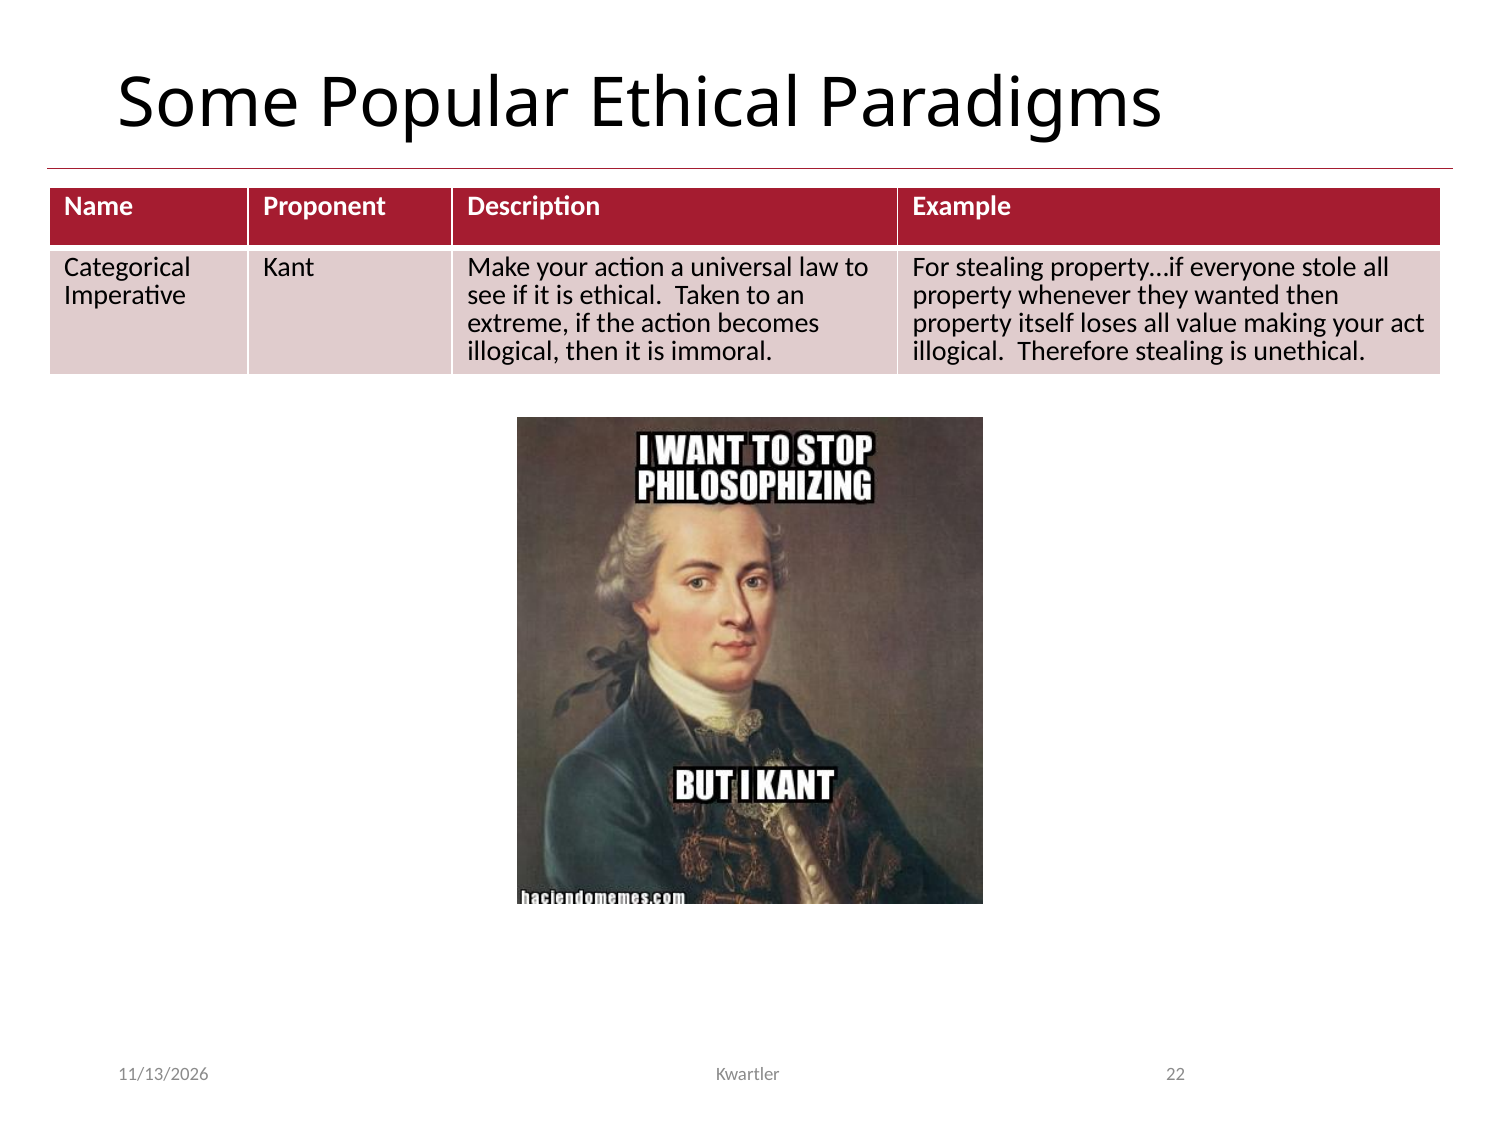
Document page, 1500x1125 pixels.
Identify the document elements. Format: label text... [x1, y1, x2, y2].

table_cell Make your action a universal law to see if it is ethical. Taken to an extreme, if the action becomes illogical, then it is immoral. [453, 251, 897, 374]
table_header Proponent [249, 188, 451, 245]
table_cell Kant [249, 251, 451, 374]
table_cell Categorical Imperative [50, 251, 247, 374]
table_header Name [50, 188, 247, 245]
footer Kwartler [496, 1042, 1004, 1103]
slide_number 22 [1059, 1042, 1200, 1103]
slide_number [103, 1042, 441, 1103]
table_cell For stealing property…if everyone stole all property whenever they wanted then property itself loses all value making your act illogical. Therefore stealing is unethical. [898, 251, 1440, 374]
table_header Example [898, 188, 1440, 245]
title Some Popular Ethical Paradigms [103, 59, 1397, 157]
picture [517, 417, 983, 904]
table_header Description [453, 188, 897, 245]
